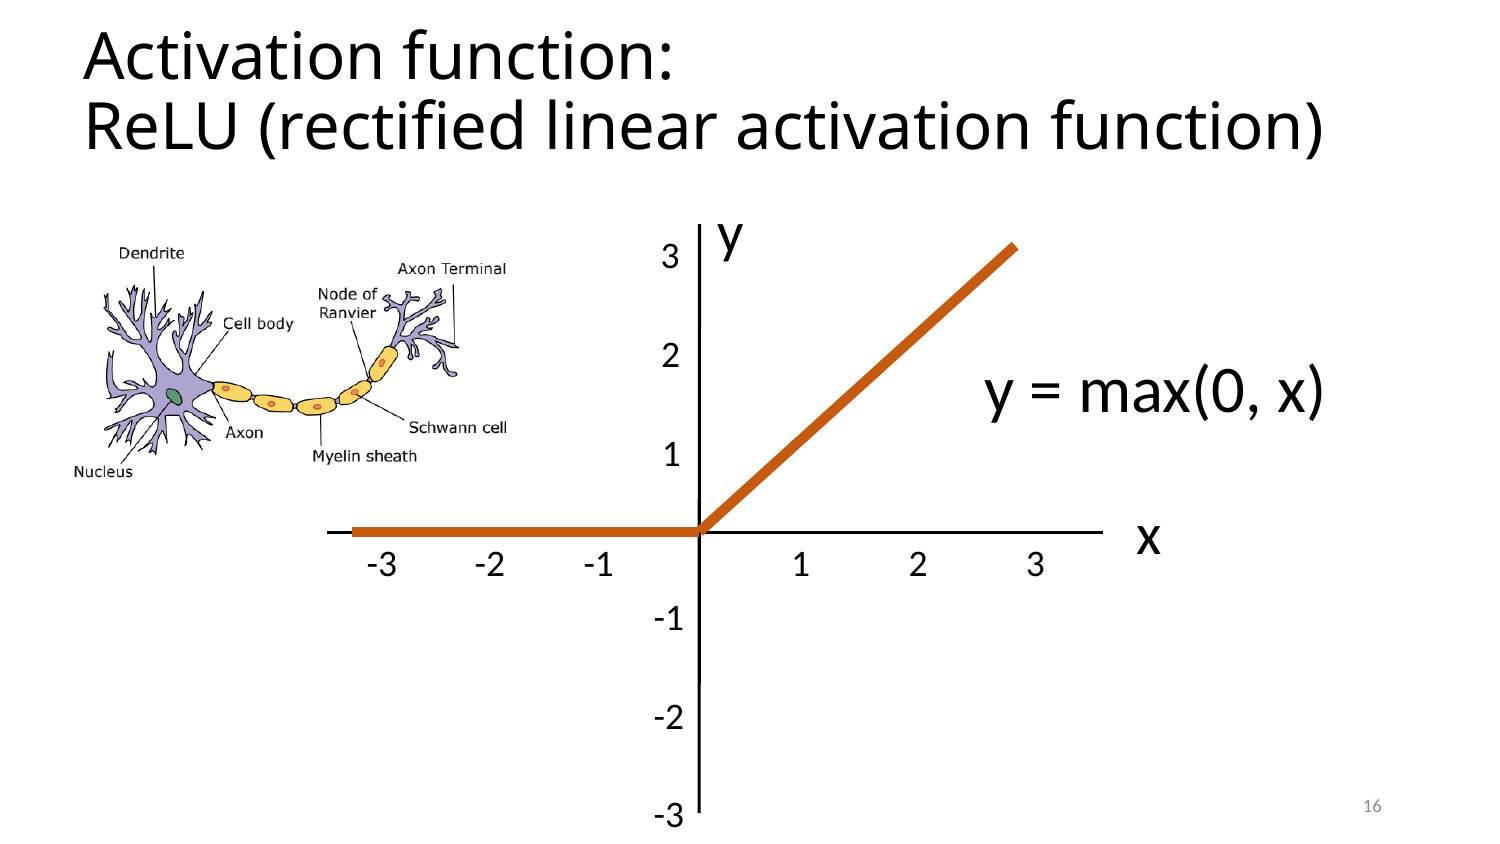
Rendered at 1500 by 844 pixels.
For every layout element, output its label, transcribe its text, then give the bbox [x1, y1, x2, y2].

text_box -1 [638, 586, 699, 646]
text_box -3 [351, 533, 428, 592]
text_box 1 [776, 533, 825, 592]
text_box 3 [645, 224, 695, 284]
text_box 2 [893, 533, 943, 592]
slide_number 16 [1059, 782, 1397, 827]
text_box y [702, 187, 759, 245]
text_box -1 [568, 533, 647, 592]
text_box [699, 245, 1016, 532]
text_box x [1121, 488, 1177, 574]
text_box -2 [638, 684, 699, 745]
text_box y = max(0, x) [1016, 338, 1342, 433]
title Activation function: ReLU (rectified linear activation function) [68, 14, 1362, 173]
text_box 3 [1011, 533, 1060, 592]
text_box -2 [459, 533, 536, 592]
text_box -3 [638, 783, 700, 843]
text_box 1 [647, 421, 696, 481]
text_box 2 [646, 322, 696, 383]
picture [73, 245, 506, 478]
